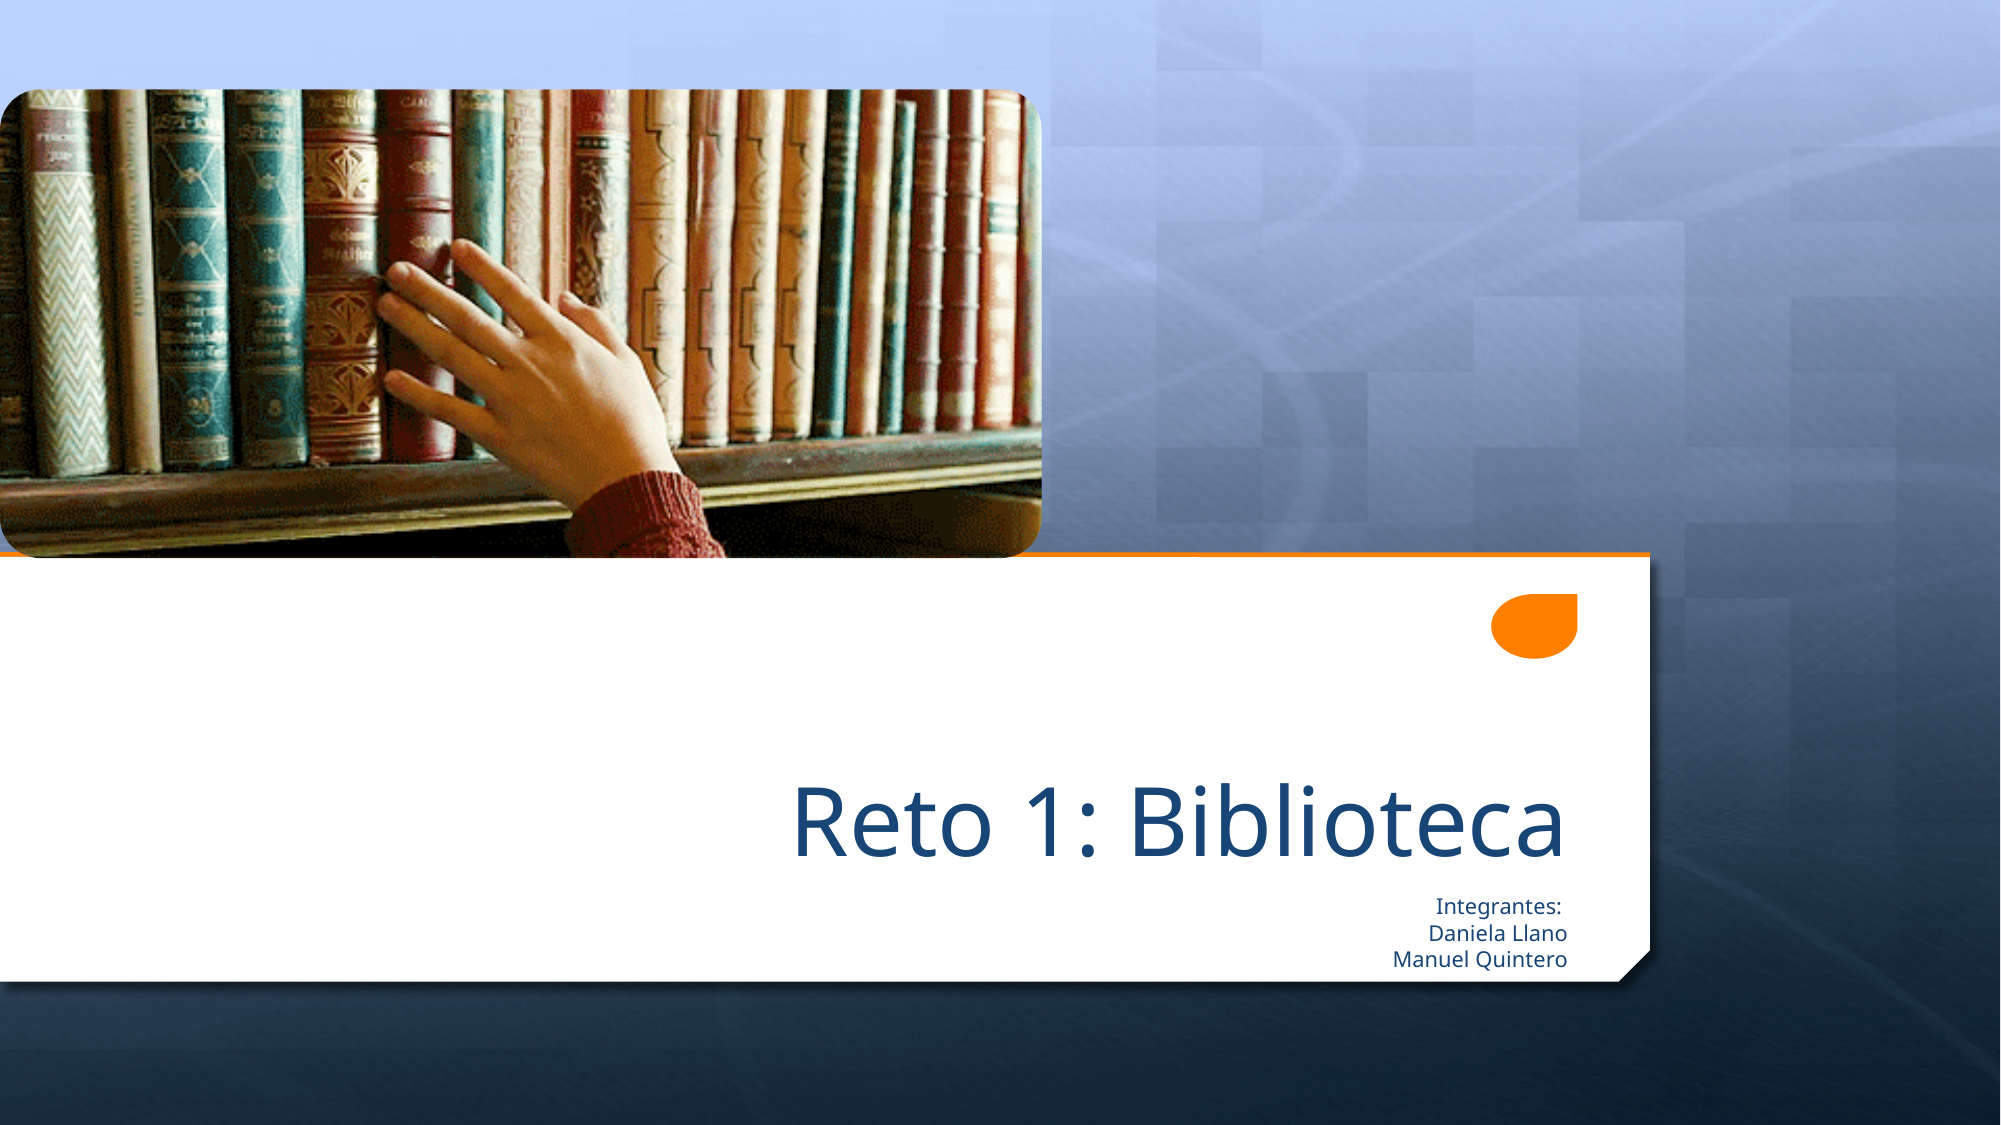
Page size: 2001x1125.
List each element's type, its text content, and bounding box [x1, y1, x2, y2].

picture [0, 88, 1043, 559]
title Reto 1: Biblioteca [300, 641, 1584, 883]
subtitle Integrantes: Daniela Llano Manuel Quintero [300, 885, 1584, 980]
